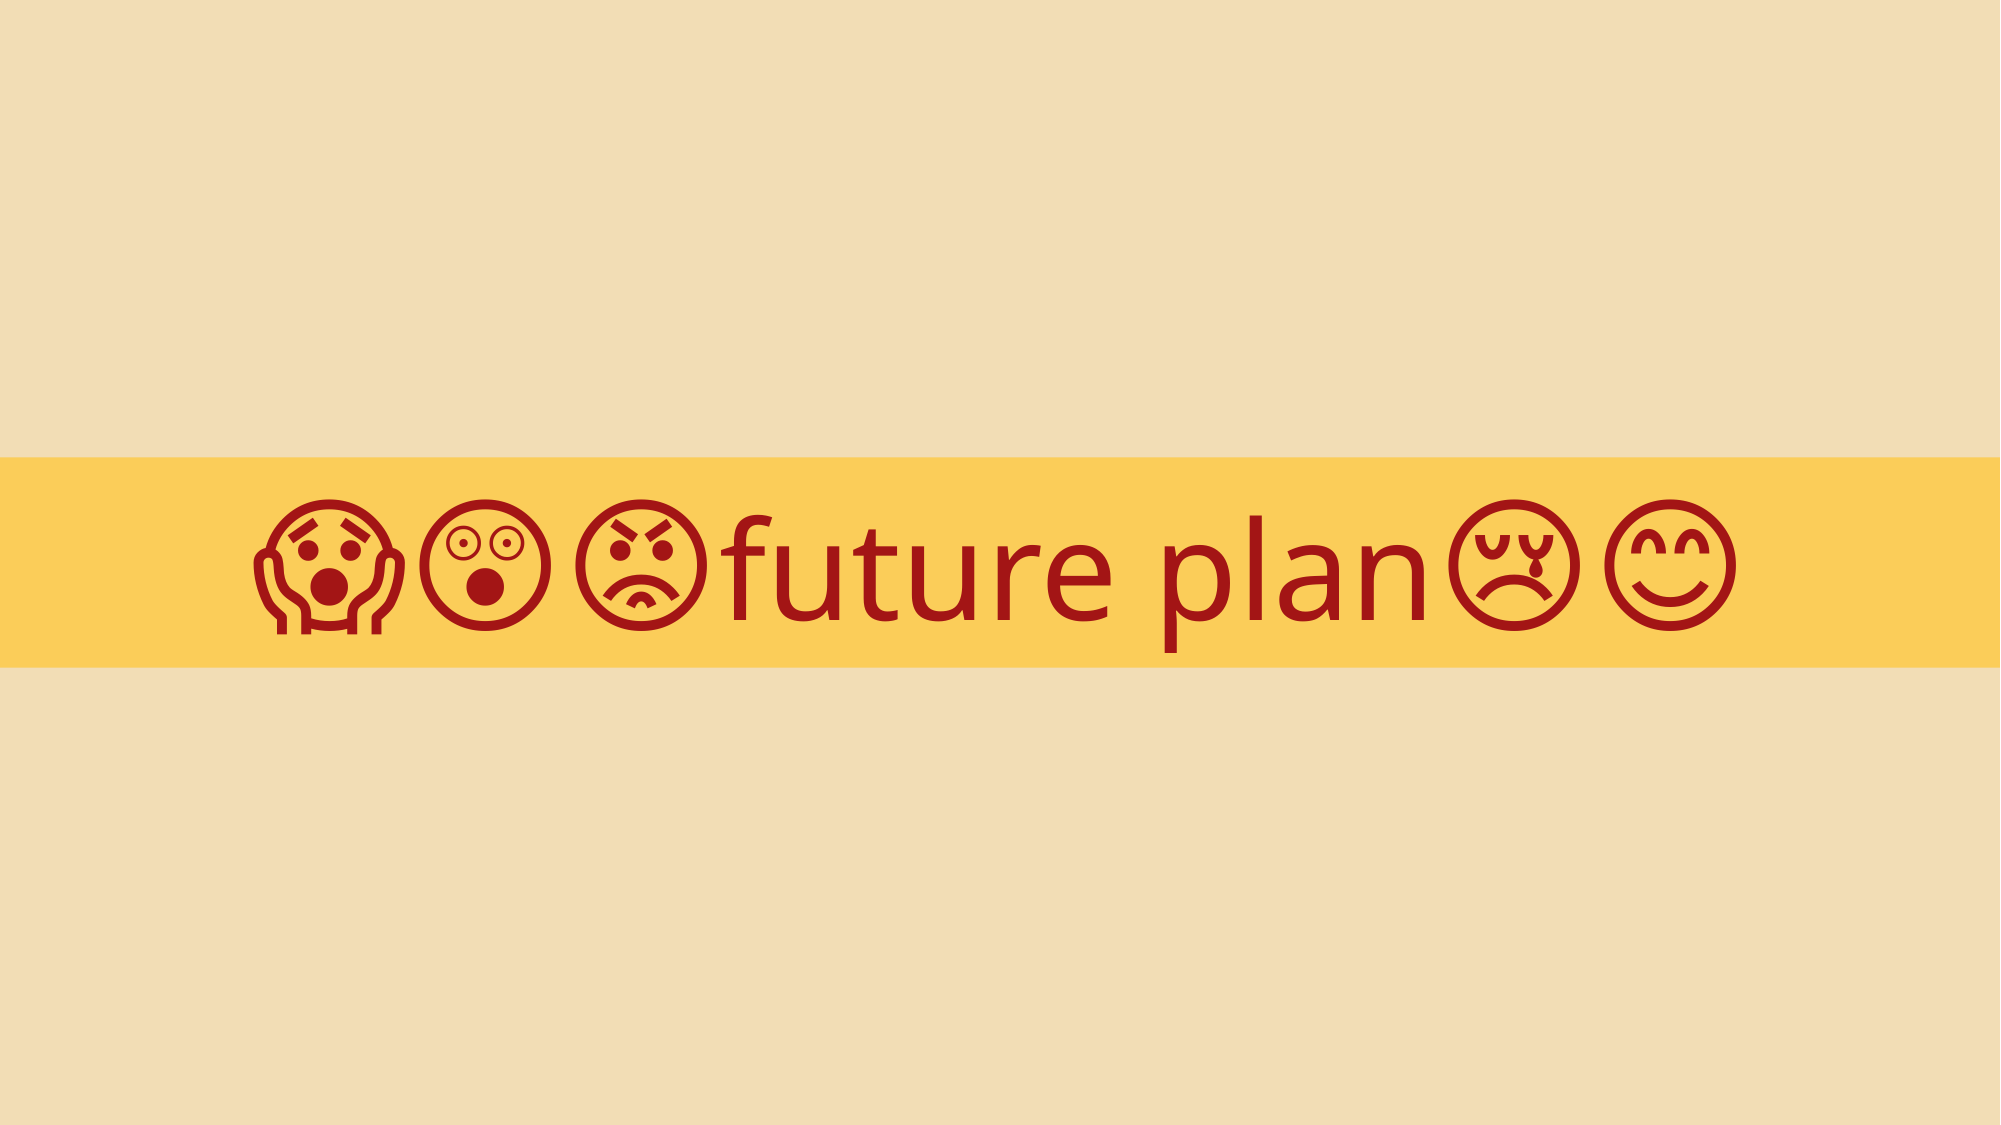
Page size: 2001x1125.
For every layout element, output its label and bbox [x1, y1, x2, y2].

text_box [0, 0, 2000, 1125]
